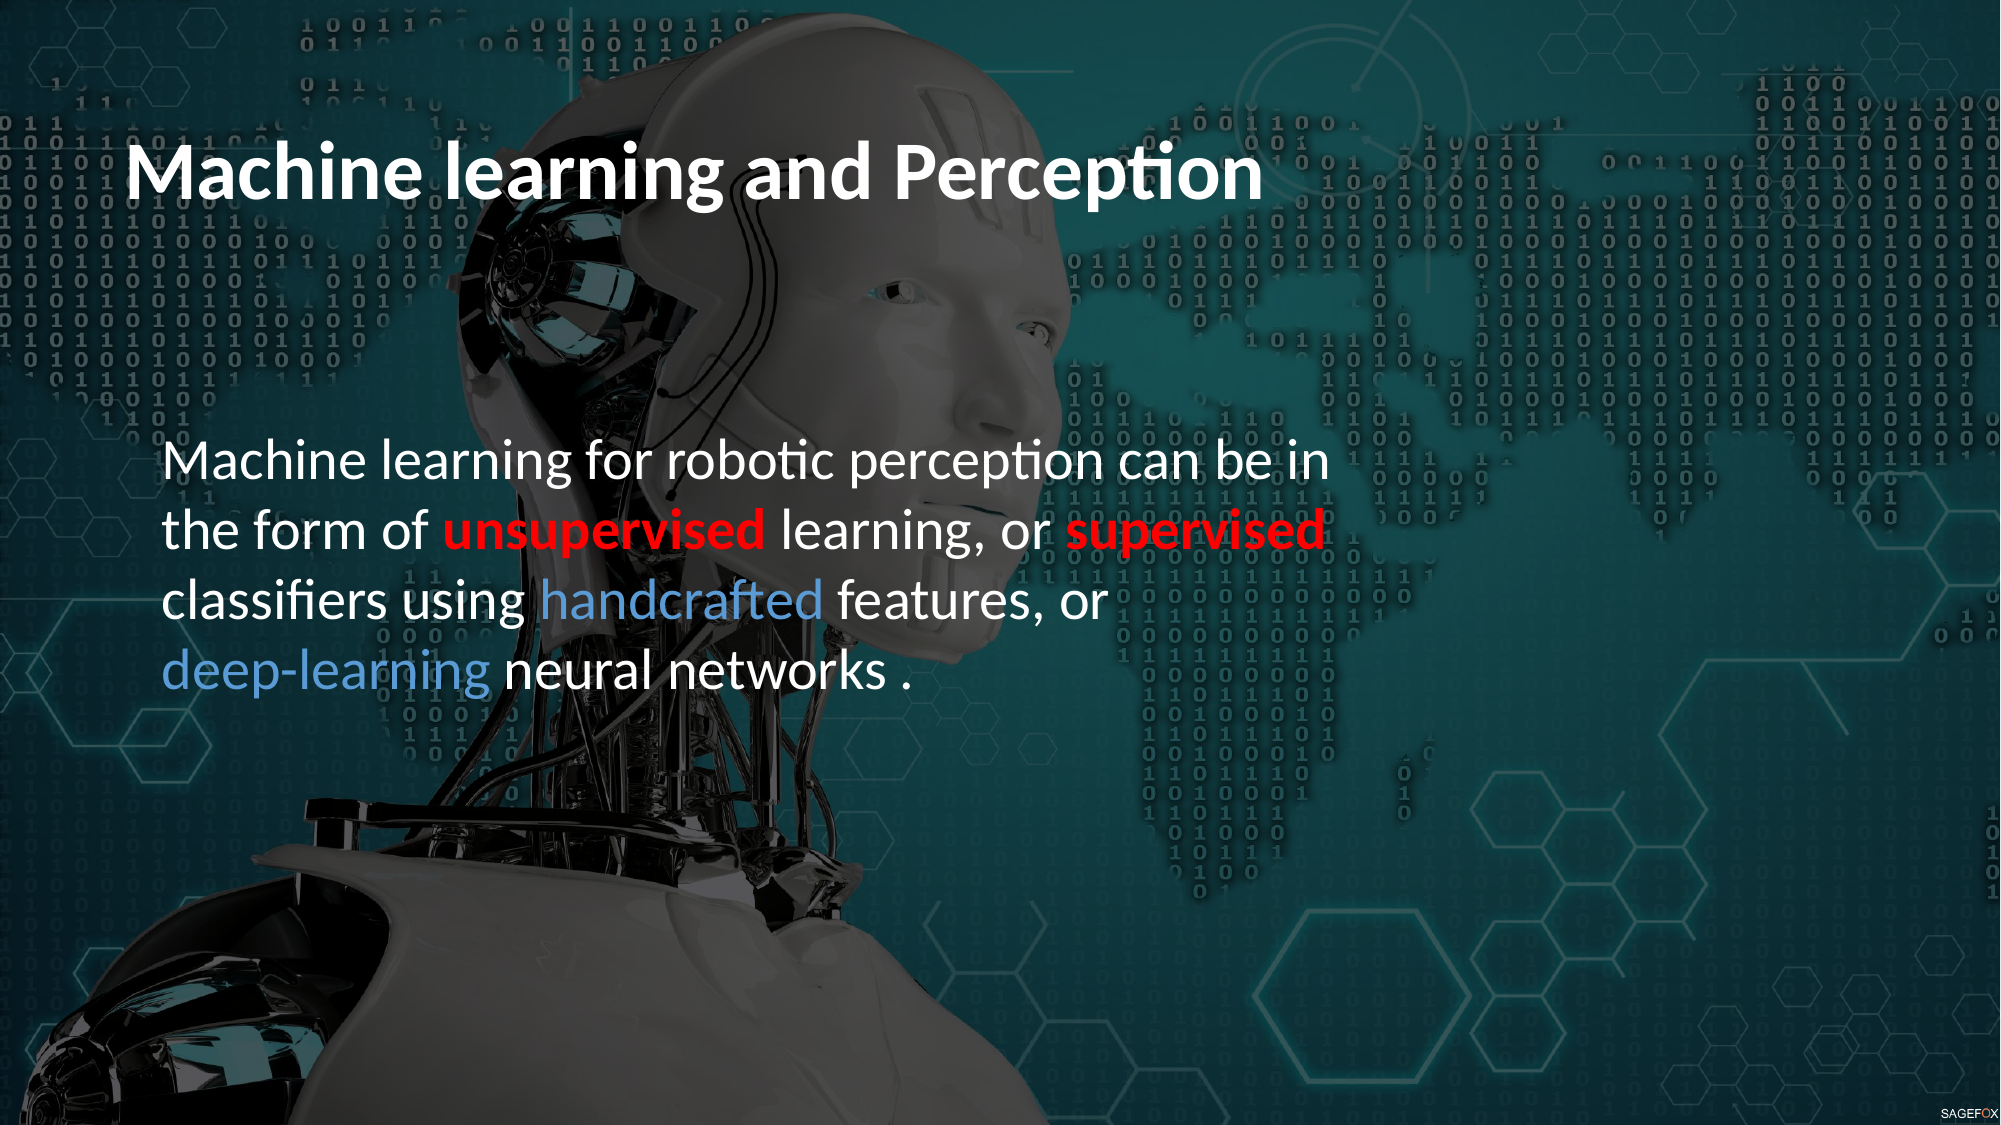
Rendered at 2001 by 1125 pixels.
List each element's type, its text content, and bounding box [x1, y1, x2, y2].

text_box Machine learning for robotic perception can be in the form of unsupervised learning, or supervised classifiers using handcrafted features, or deep-learning neural networks . [146, 413, 1391, 709]
picture [0, 0, 2001, 1125]
text_box Machine learning and Perception [109, 108, 1291, 224]
